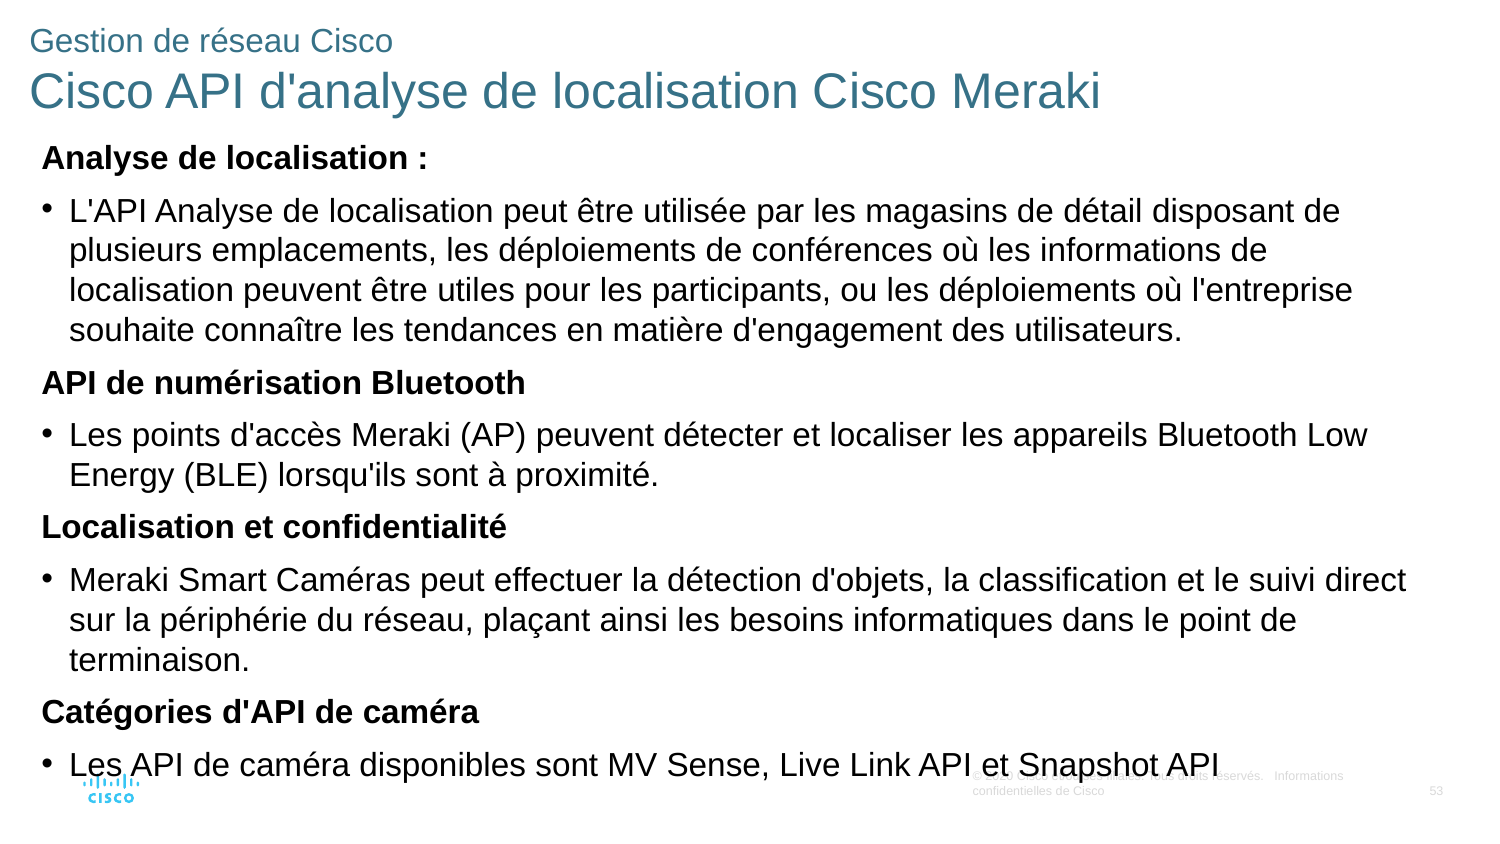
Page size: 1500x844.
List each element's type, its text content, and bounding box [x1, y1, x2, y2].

title Gestion de réseau Cisco Cisco API d'analyse de localisation Cisco Meraki [14, 6, 1474, 131]
list Analyse de localisation : L'API Analyse de localisation peut être utilisée par les magasins de détail disposant de plusieurs emplacements, les déploiements de conférences où les informations de localisation peuvent être utiles pour les participants, ou les déploiements où l'entreprise souhaite connaître les tendances en matière d'engagement des utilisateurs. API de numérisation Bluetooth Les points d'accès Meraki (AP) peuvent détecter et localiser les appareils Bluetooth Low Energy (BLE) lorsqu'ils sont à proximité. Localisation et confidentialité Meraki Smart Caméras peut effectuer la détection d'objets, la classification et le suivi direct sur la périphérie du réseau, plaçant ainsi les besoins informatiques dans le point de terminaison. Catégories d'API de caméra Les API de caméra disponibles sont MV Sense, Live Link API et Snapshot API [26, 128, 1461, 767]
